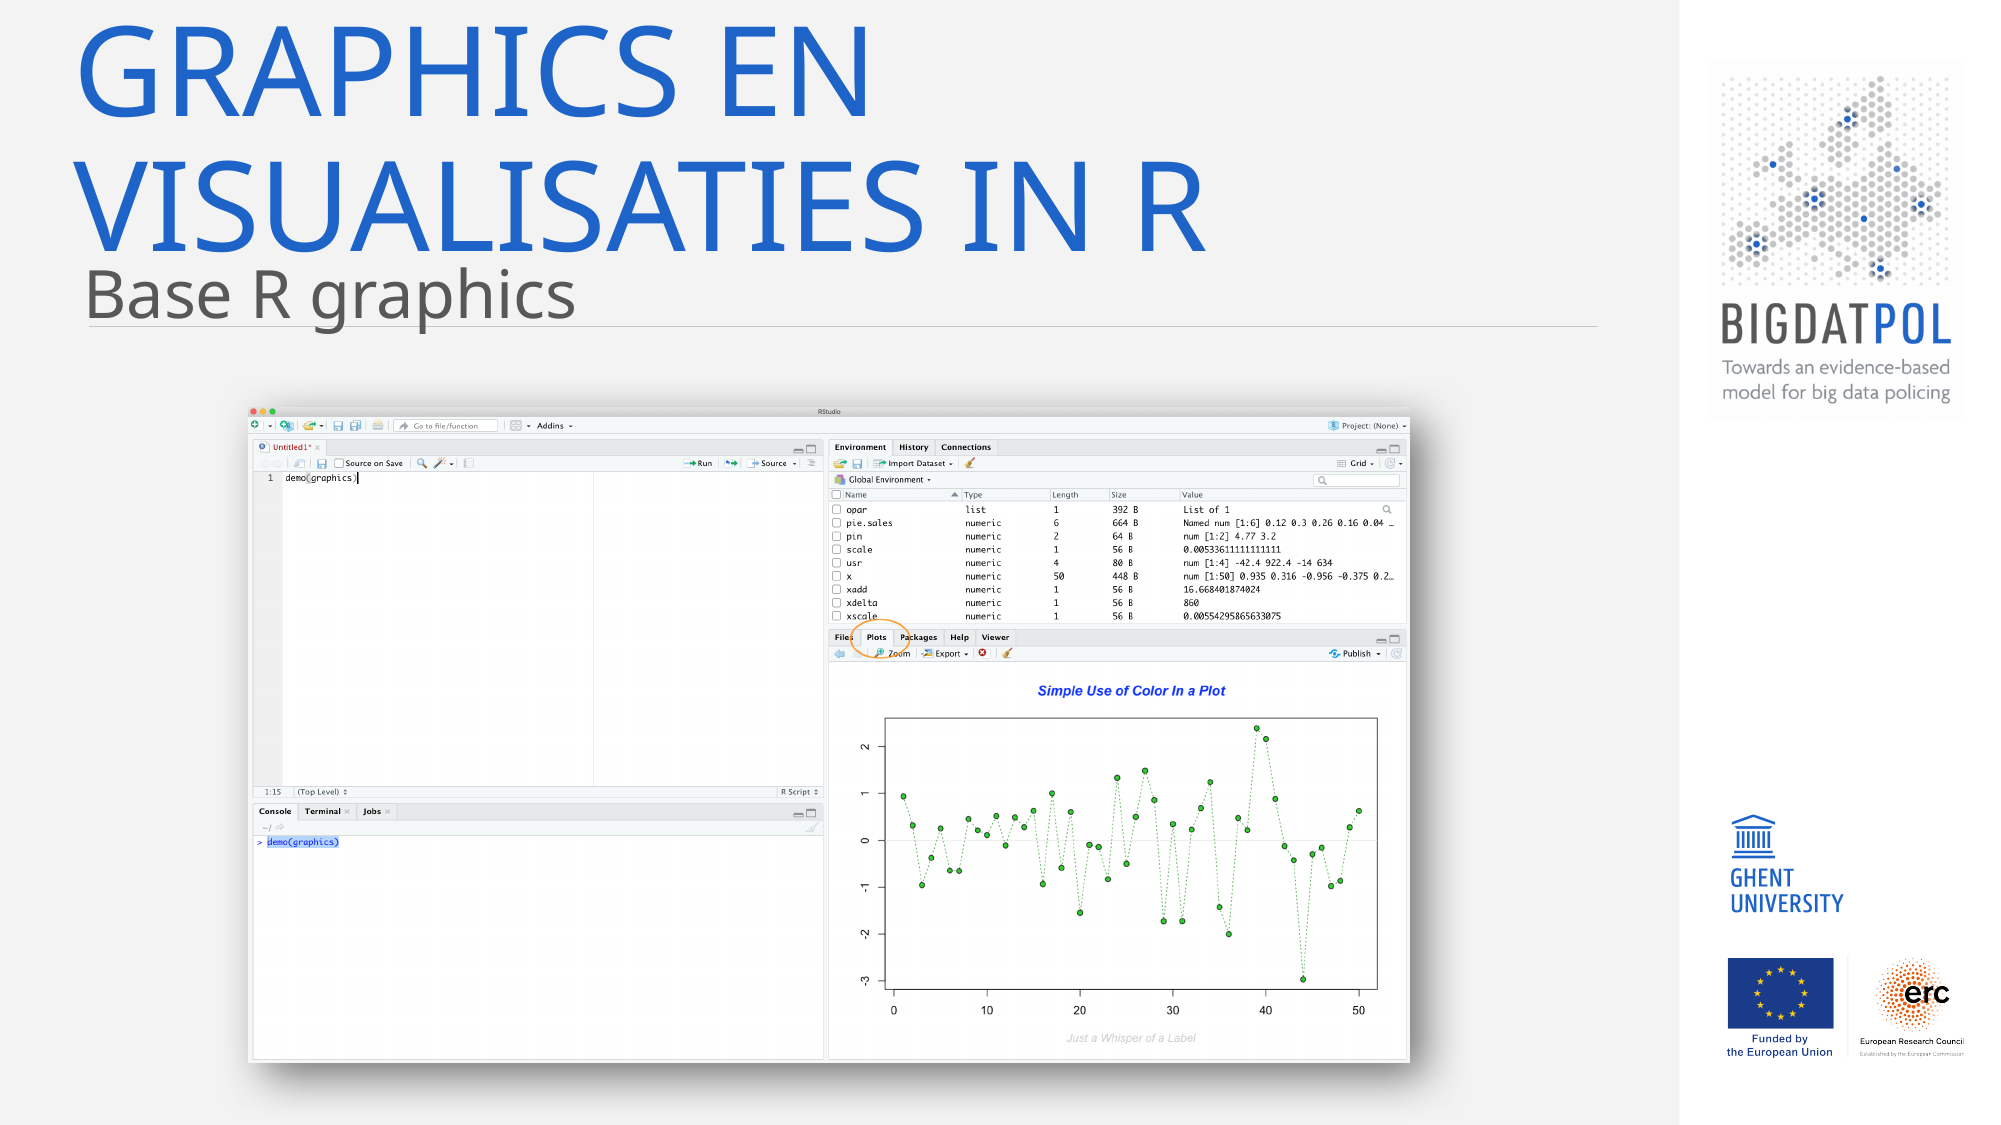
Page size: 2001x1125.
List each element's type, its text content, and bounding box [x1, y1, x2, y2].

list Base R graphics [68, 228, 1599, 336]
picture [1688, 781, 1964, 1058]
title Graphics en visualisaties in R [58, 53, 1599, 233]
picture [248, 407, 1410, 1063]
picture [1707, 59, 1963, 421]
